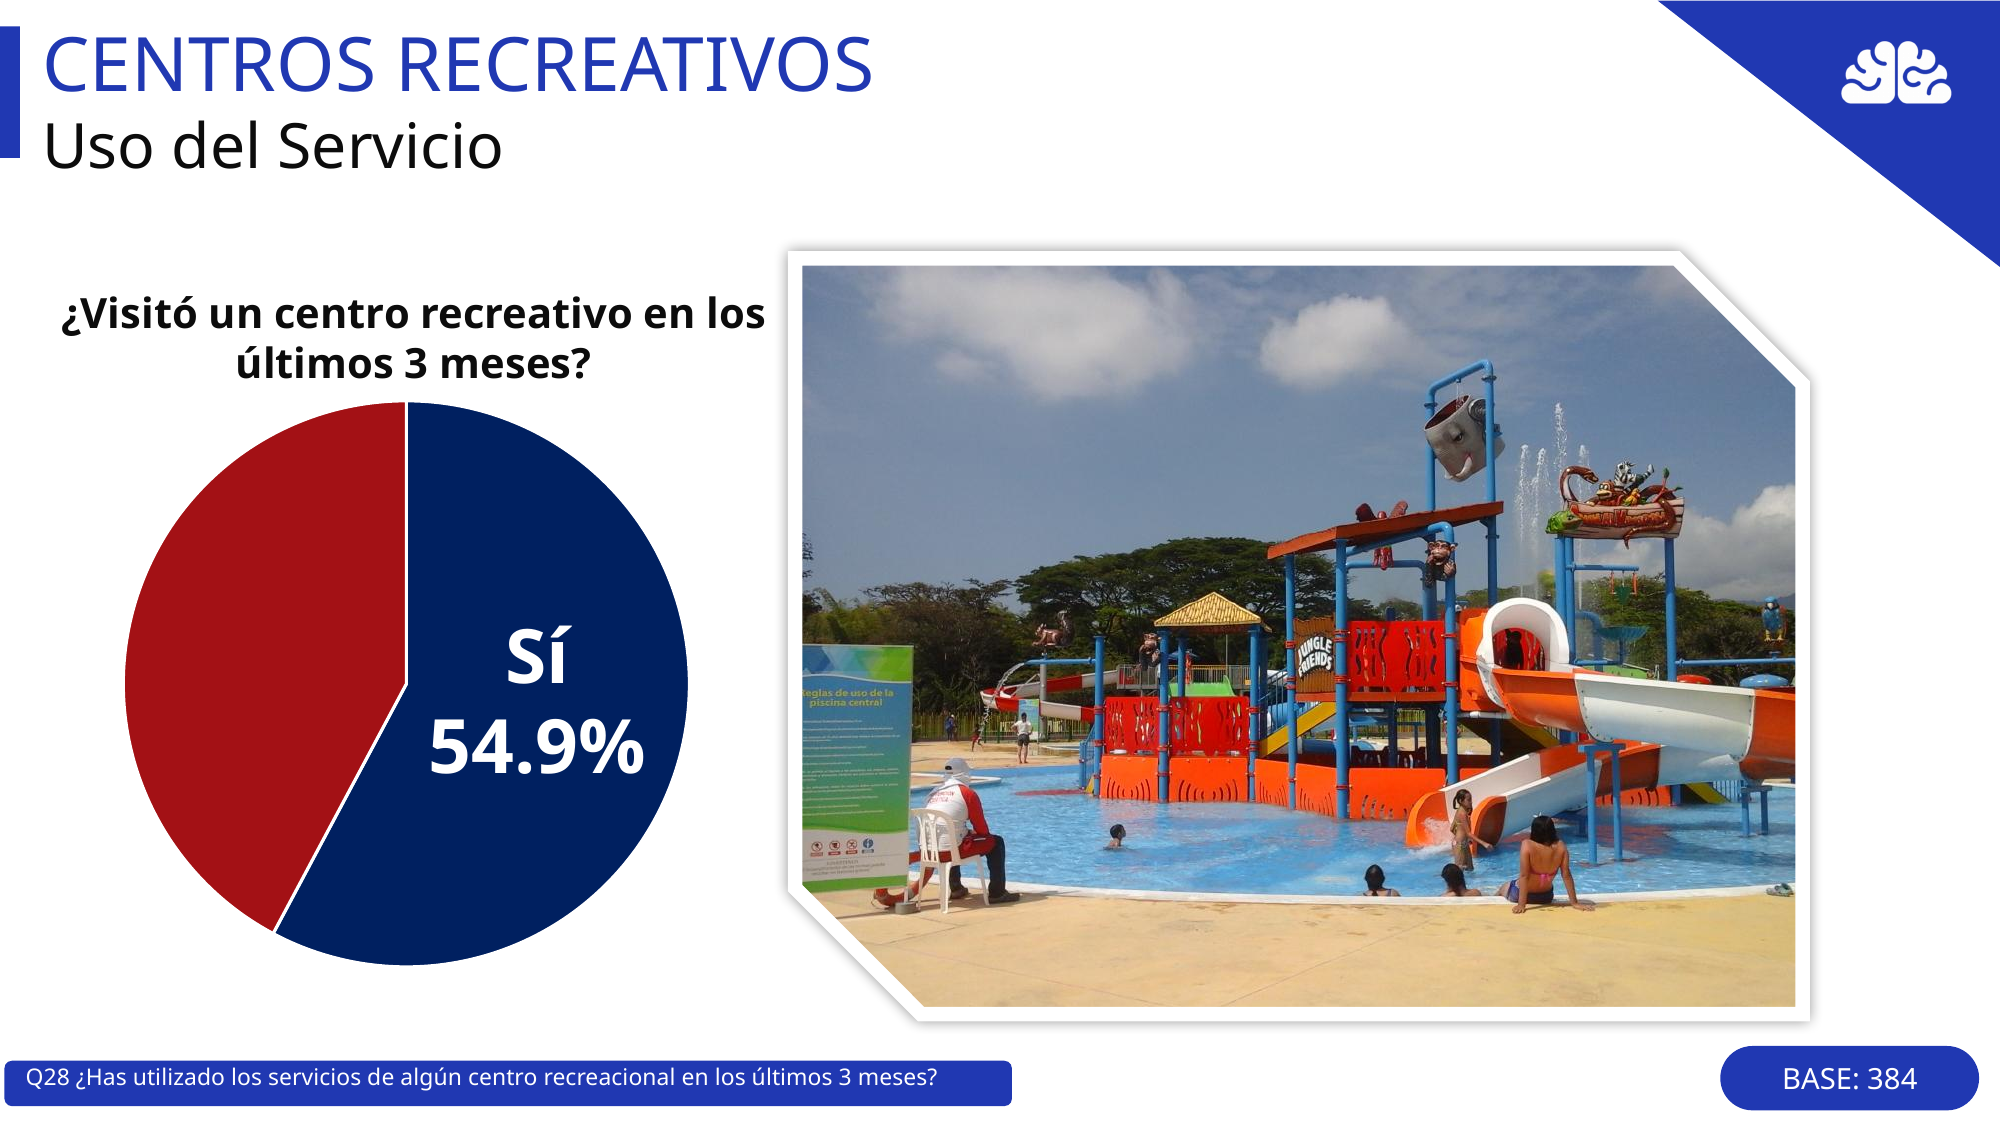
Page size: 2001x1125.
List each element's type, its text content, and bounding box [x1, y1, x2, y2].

text_box Q28 ¿Has utilizado los servicios de algún centro recreacional en los últimos 3 meses? [10, 1054, 1726, 1098]
text_box ¿Visitó un centro recreativo en los últimos 3 meses? [32, 279, 778, 387]
text_box [1720, 1045, 1980, 1111]
text_box [1657, 0, 2000, 267]
title CENTROS RECREATIVOS Uso del Servicio [39, 13, 1638, 204]
text_box [0, 26, 20, 158]
text_box BASE = 384 [1714, 1027, 1936, 1078]
chart [0, 388, 794, 979]
picture [1840, 40, 1953, 106]
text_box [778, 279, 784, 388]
text_box BASE: 384 [1739, 1052, 1961, 1103]
text_box [4, 1061, 1012, 1107]
picture [794, 258, 1803, 1015]
